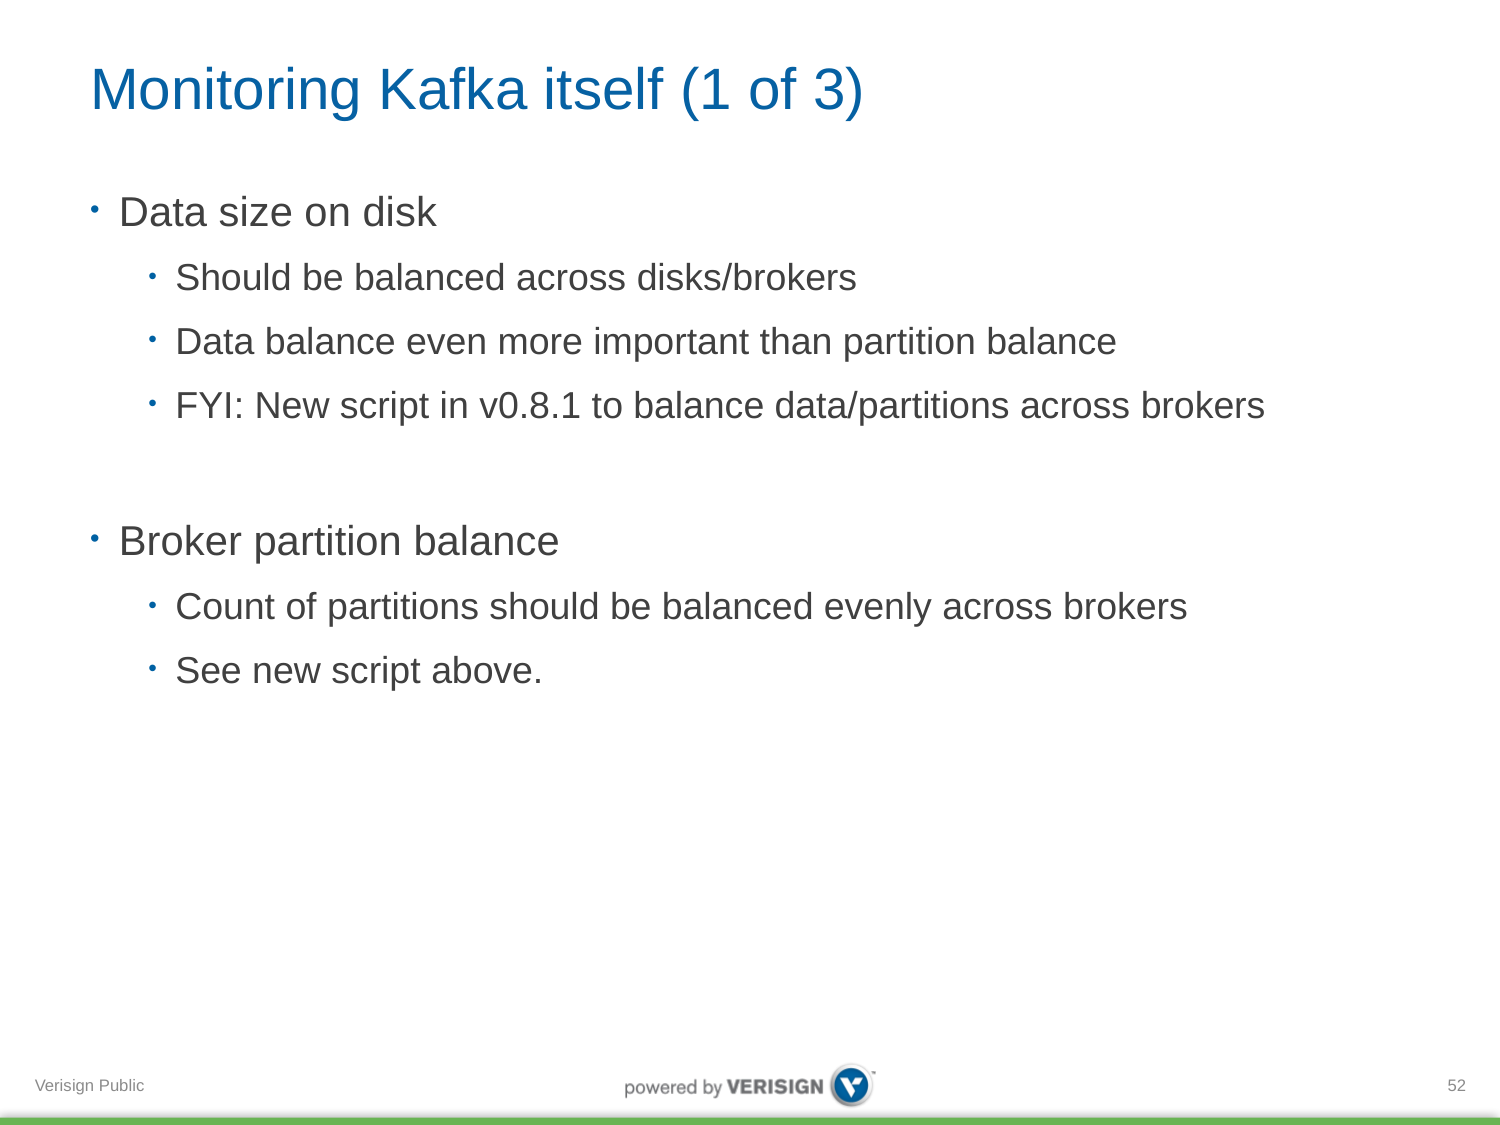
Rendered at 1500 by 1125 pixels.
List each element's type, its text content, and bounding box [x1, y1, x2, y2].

title Monitoring Kafka itself (1 of 3) [75, 40, 1425, 132]
list Data size on disk Should be balanced across disks/brokers Data balance even more important than partition balance FYI: New script in v0.8.1 to balance data/partitions across brokers Broker partition balance Count of partitions should be balanced evenly across brokers See new script above. [75, 176, 1425, 1040]
picture [622, 1058, 878, 1112]
slide_number 52 [1422, 1072, 1482, 1098]
